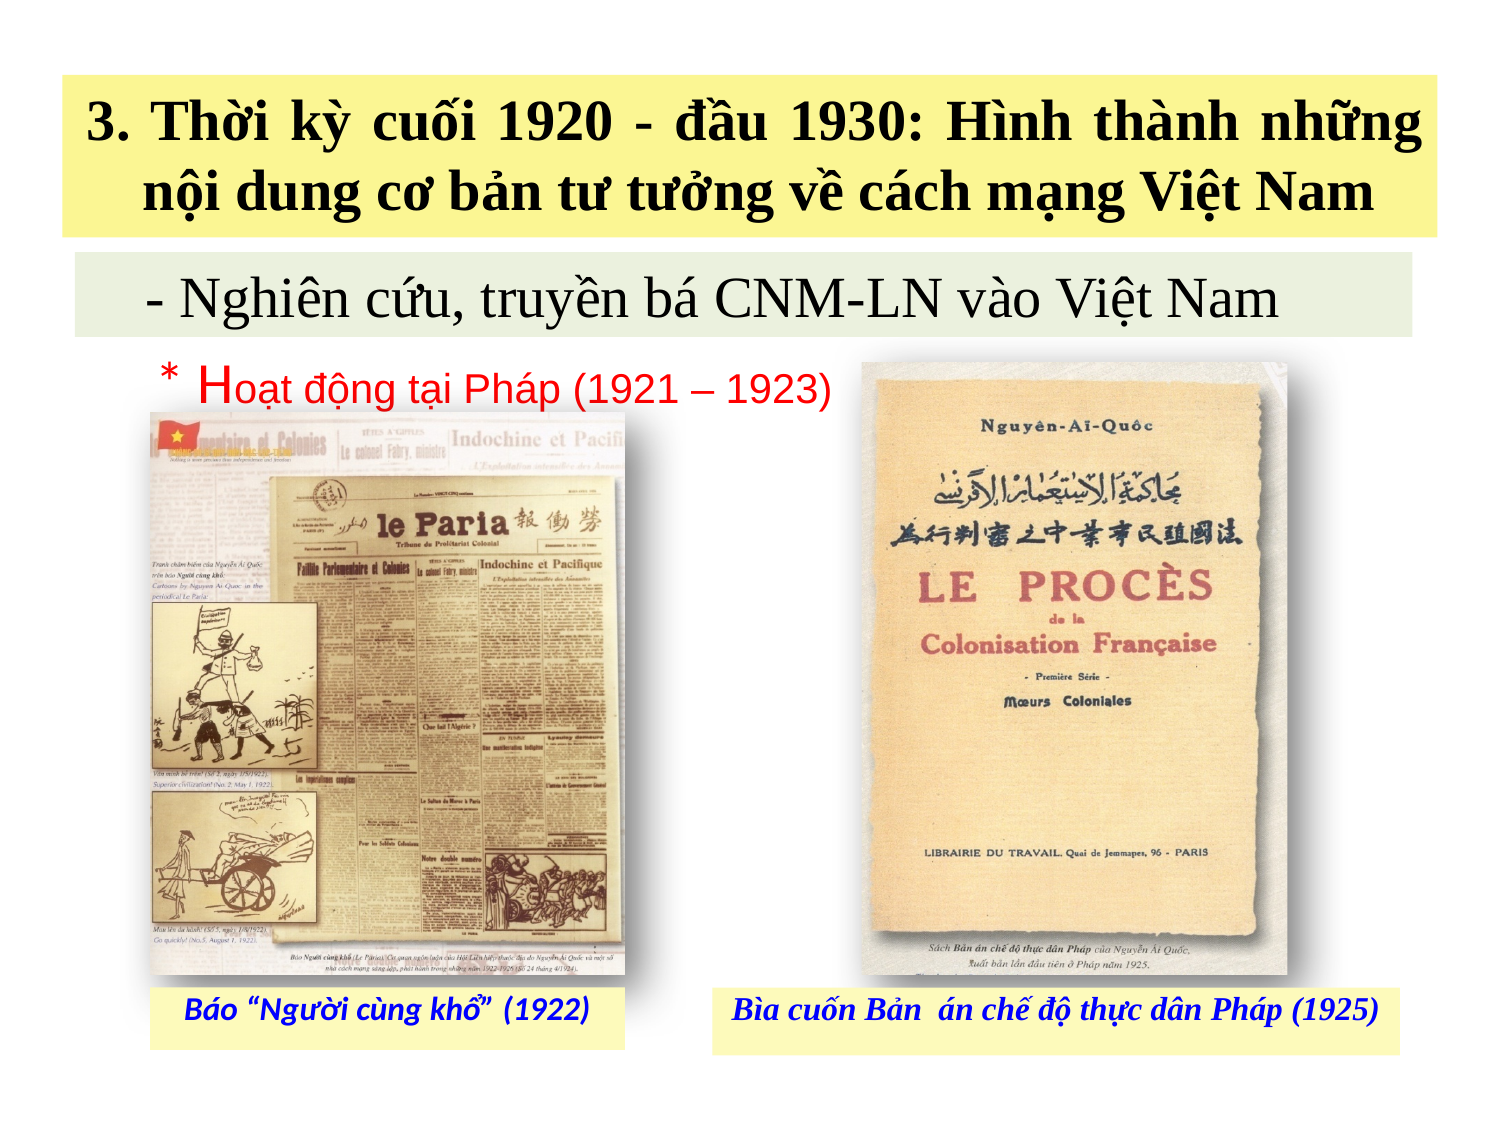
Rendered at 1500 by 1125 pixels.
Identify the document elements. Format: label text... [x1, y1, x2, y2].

list * Hoạt động tại Pháp (1921 – 1923) [75, 337, 1425, 1013]
text_box Bìa cuốn Bản án chế độ thực dân Pháp (1925) [712, 987, 1400, 1056]
text_box 3. Thời kỳ cuối 1920 - đầu 1930: Hình thành những nội dung cơ bản tư tưởng về cách mạng Việt Nam [62, 74, 1438, 238]
picture [861, 362, 1288, 976]
text_box - Nghiên cứu, truyền bá CNM-LN vào Việt Nam [74, 252, 1413, 337]
picture [149, 412, 626, 976]
text_box Báo “Người cùng khổ” (1922) [150, 987, 625, 1050]
